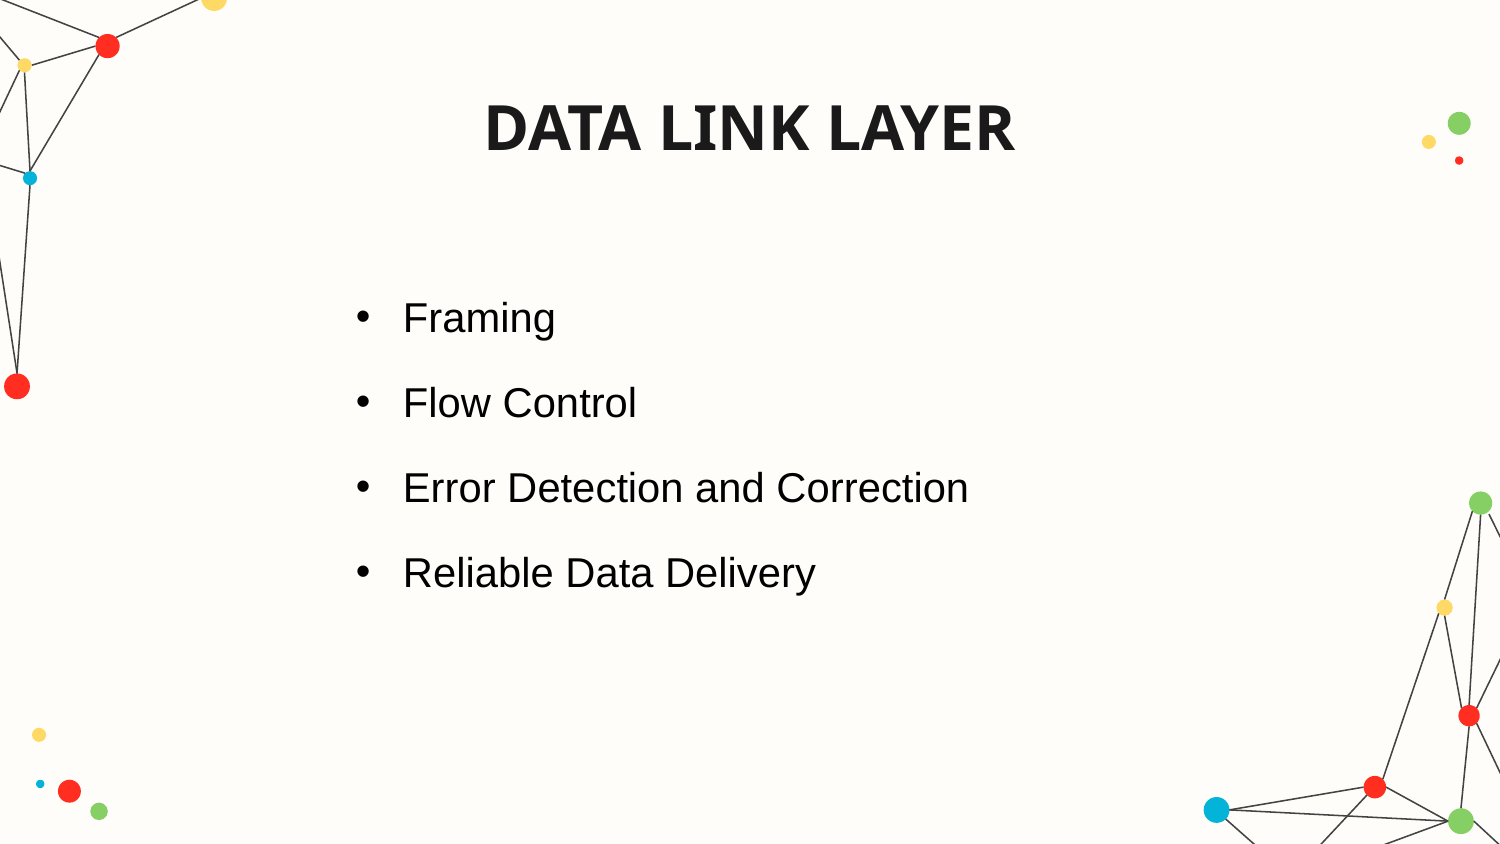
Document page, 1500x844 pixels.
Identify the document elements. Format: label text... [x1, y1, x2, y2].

title DATA LINK LAYER [118, 72, 1382, 167]
text_box Framing Flow Control Error Detection and Correction Reliable Data Delivery [341, 248, 1159, 604]
